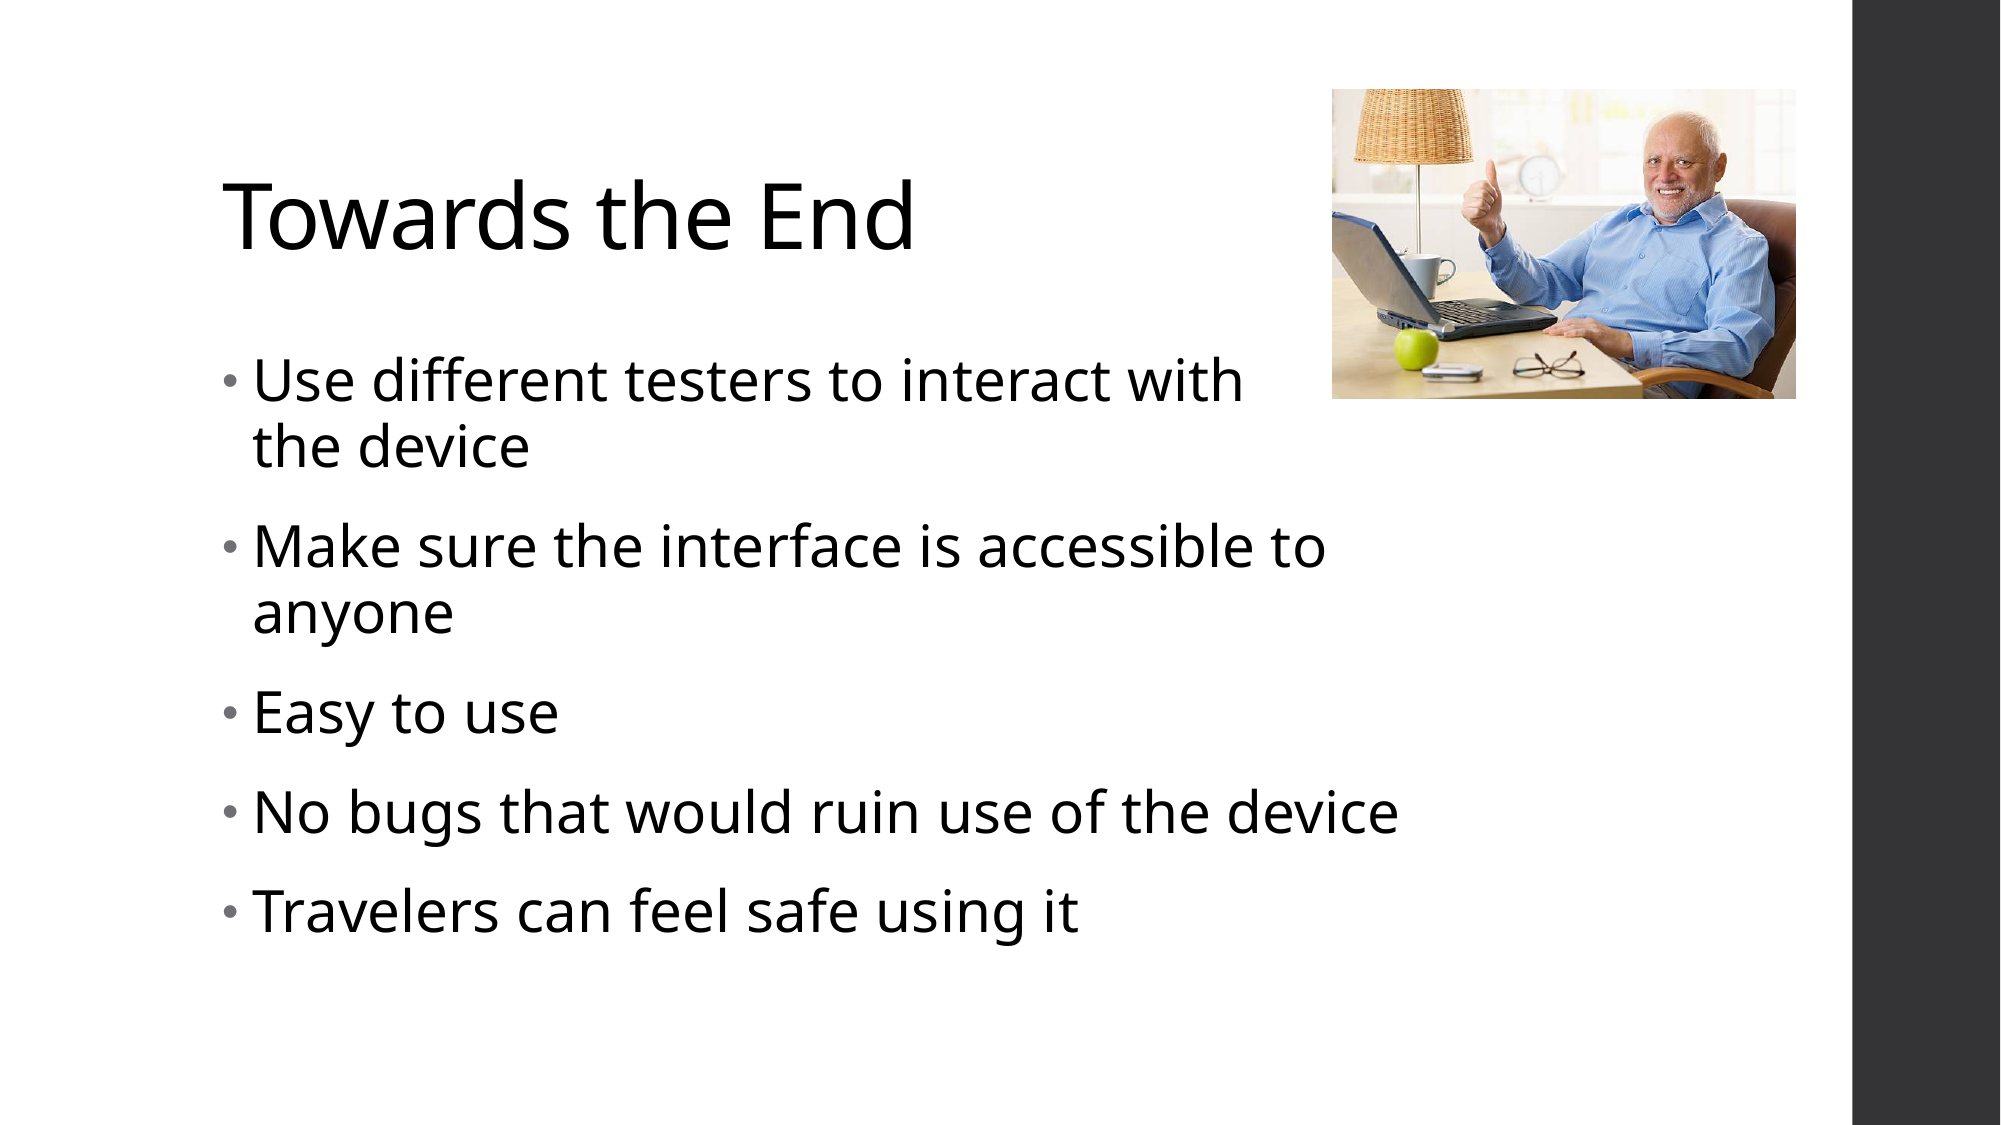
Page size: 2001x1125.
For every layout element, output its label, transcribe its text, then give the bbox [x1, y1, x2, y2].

picture [1332, 89, 1797, 400]
list Use different testers to interact with the device Make sure the interface is accessible to anyone Easy to use No bugs that would ruin use of the device Travelers can feel safe using it [206, 340, 1447, 1043]
title Towards the End [206, 60, 1797, 278]
